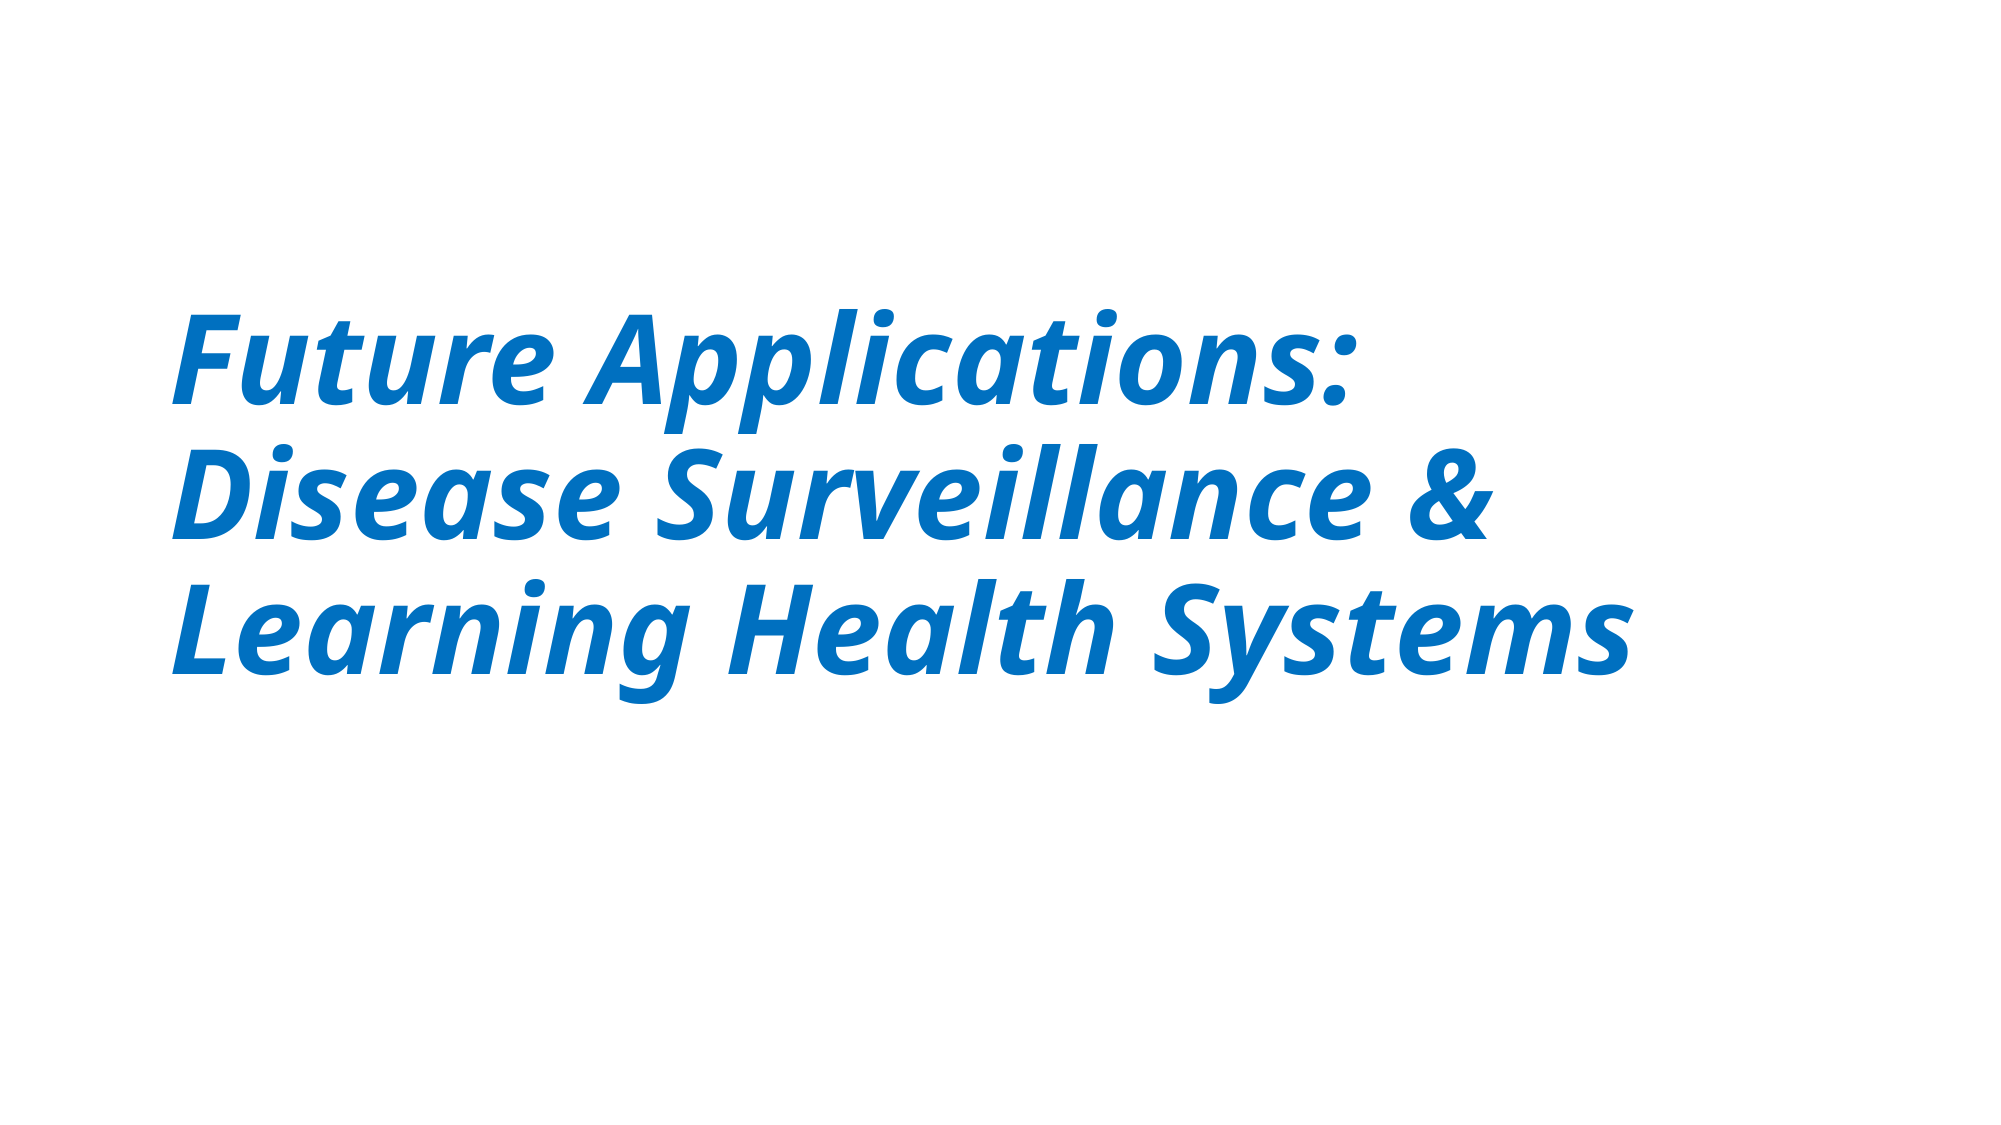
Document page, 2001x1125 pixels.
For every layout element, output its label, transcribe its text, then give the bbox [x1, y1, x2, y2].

title Future Applications: Disease Surveillance & Learning Health Systems [154, 124, 1859, 710]
